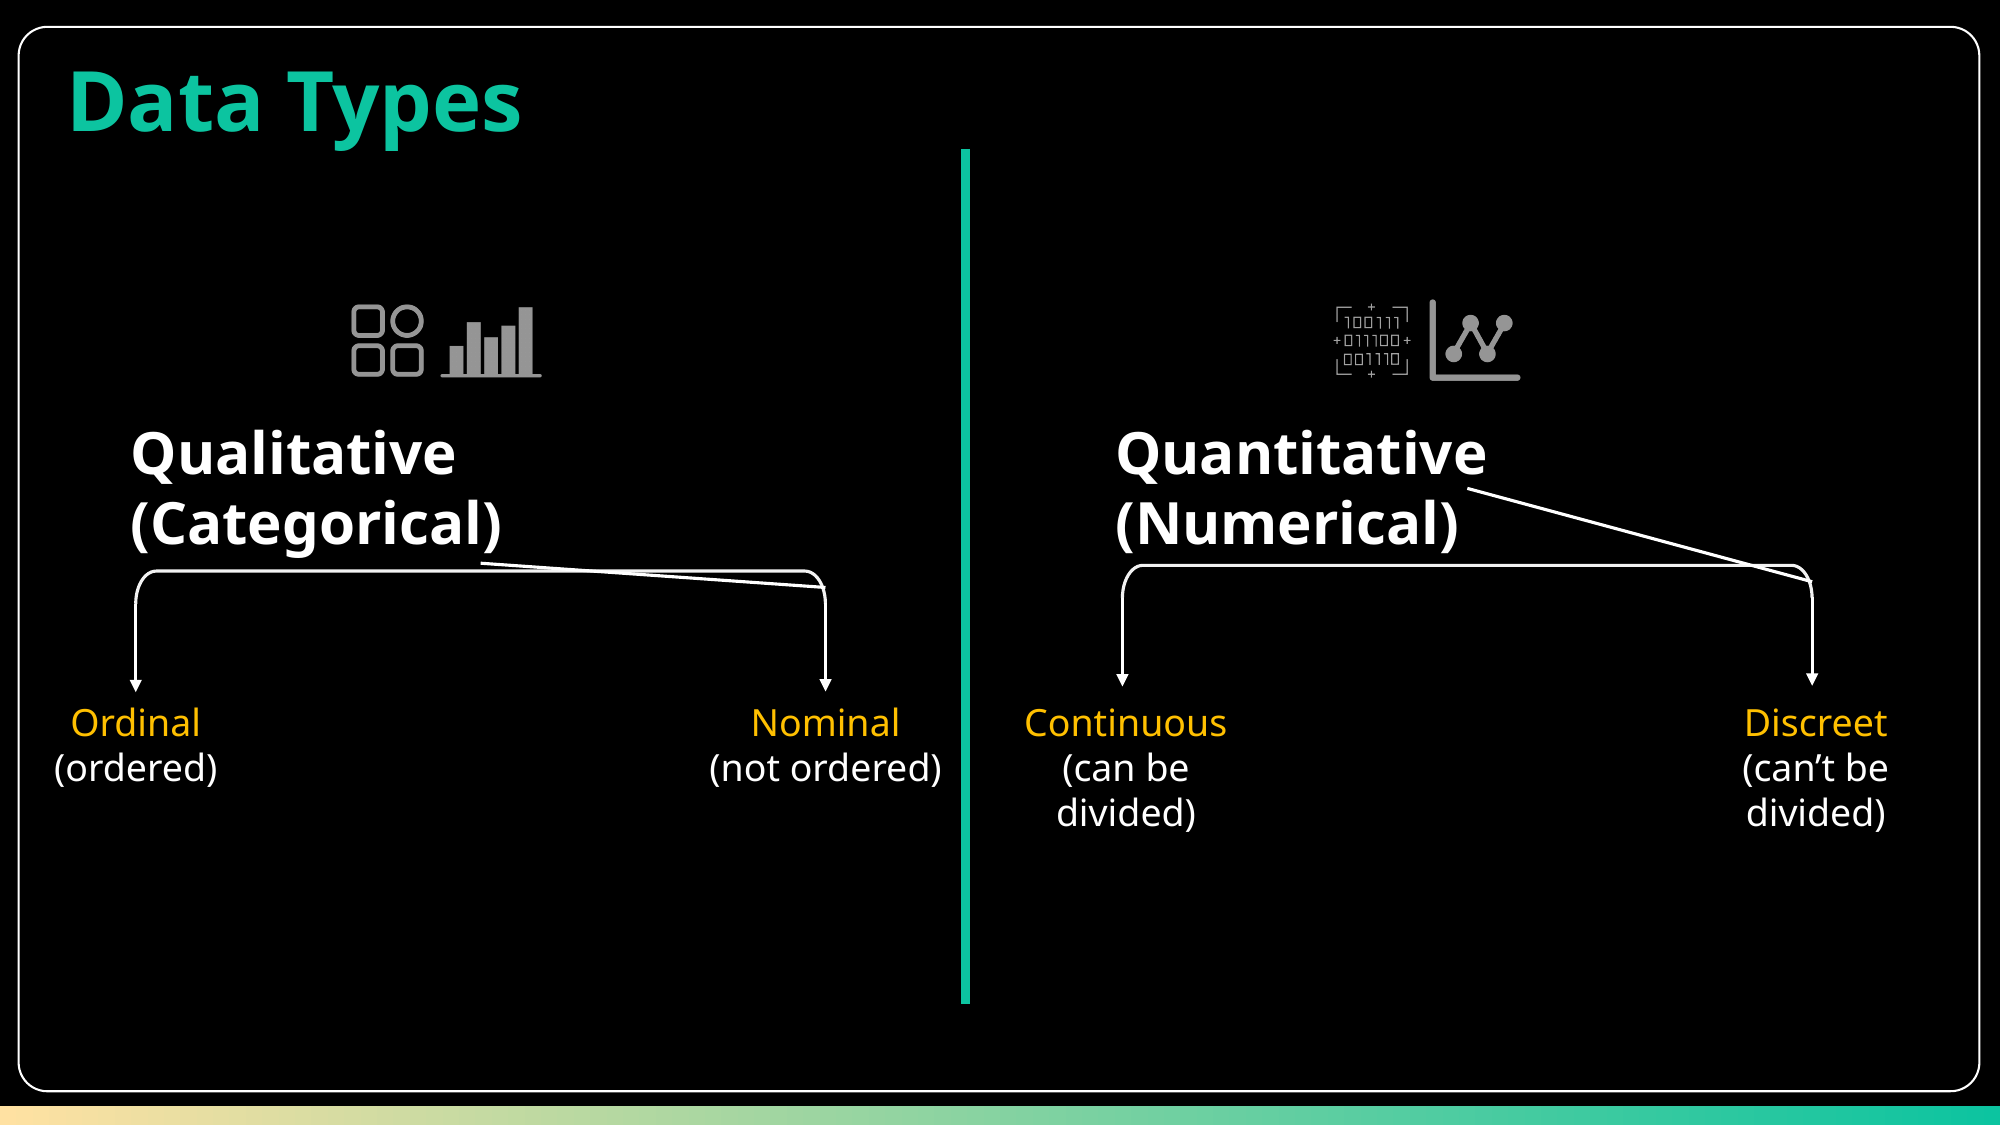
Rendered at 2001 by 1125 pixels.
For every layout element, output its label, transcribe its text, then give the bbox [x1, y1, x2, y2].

picture [346, 299, 429, 382]
text_box Data Types [66, 48, 1230, 149]
picture [1330, 299, 1413, 382]
text_box Nominal (not ordered) [691, 691, 960, 797]
text_box Discreet (can’t be divided) [1653, 691, 1979, 842]
table_cell 003 [343, 288, 547, 400]
text_box Qualitative (Categorical) [115, 408, 846, 564]
text_box [0, 1105, 2000, 1125]
text_box [18, 26, 1980, 1092]
picture [437, 286, 545, 395]
text_box Quantitative (Numerical) [1100, 408, 1835, 564]
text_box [1122, 488, 1813, 687]
picture [1427, 292, 1523, 389]
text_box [135, 493, 826, 693]
text_box Ordinal (ordered) [35, 691, 236, 797]
text_box Continuous (can be divided) [975, 691, 1277, 842]
